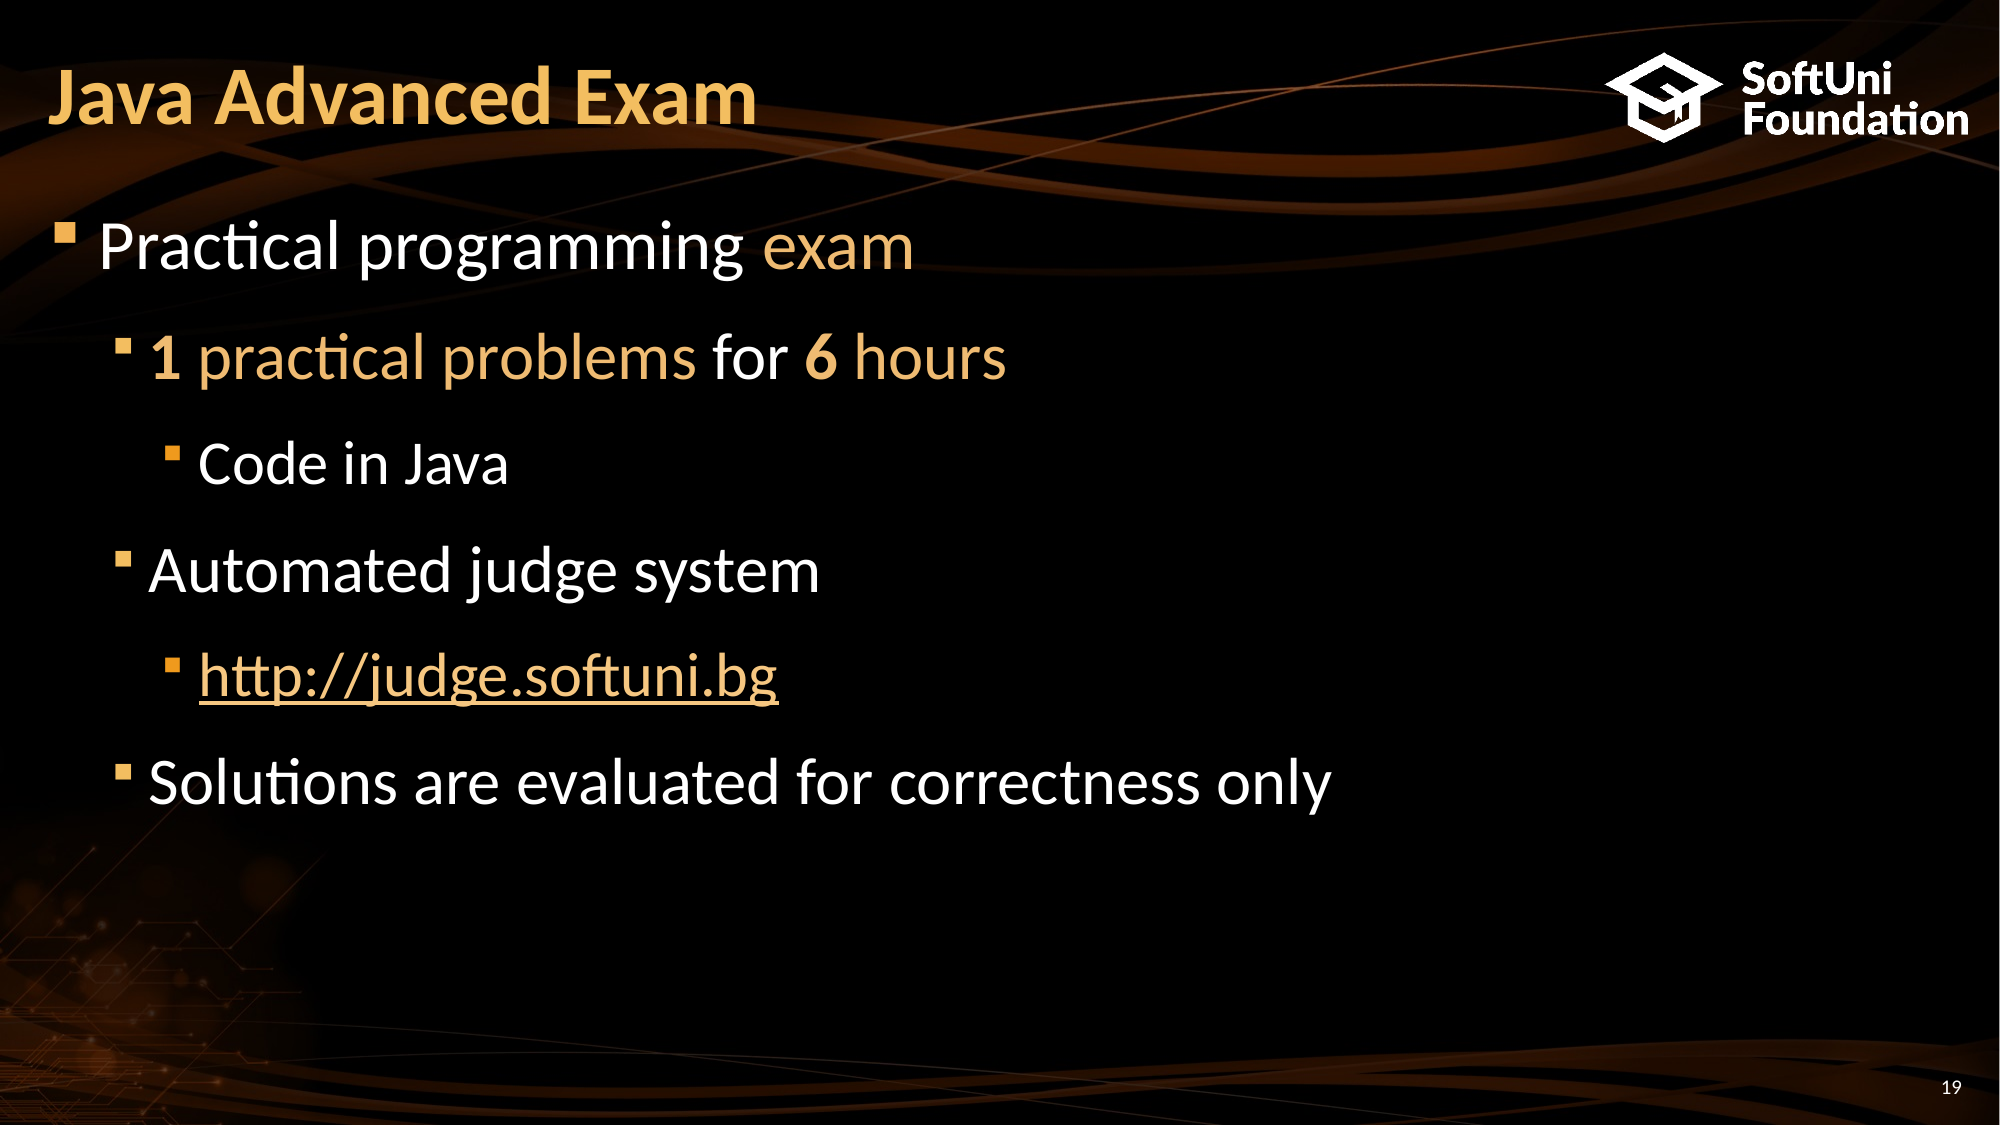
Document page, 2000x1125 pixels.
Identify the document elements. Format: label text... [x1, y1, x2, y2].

picture [0, 0, 2000, 1125]
title Java Advanced Exam [30, 6, 1602, 189]
list Practical programming exam 1 practical problems for 6 hours Code in Java Automated judge system http://judge.softuni.bg Solutions are evaluated for correctness only [31, 188, 1968, 1103]
